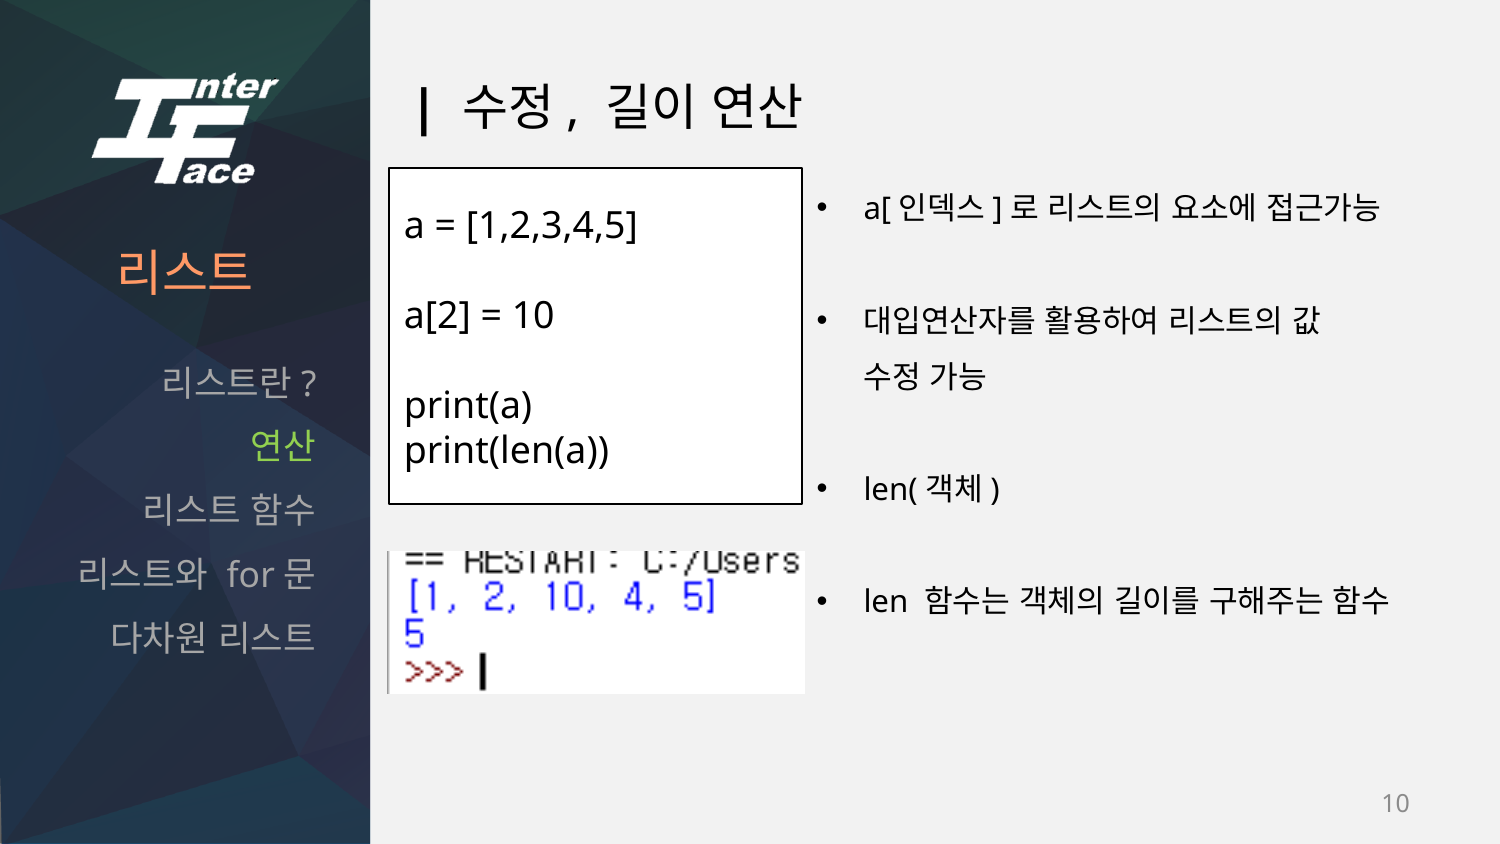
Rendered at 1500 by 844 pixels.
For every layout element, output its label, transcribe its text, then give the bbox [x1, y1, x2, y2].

text_box a = [1,2,3,4,5] a[2] = 10 print(a) print(len(a)) [387, 166, 801, 507]
picture [387, 551, 805, 694]
text_box | 수정, 길이 연산 [395, 68, 939, 143]
text_box a[인덱스]로 리스트의 요소에 접근가능 대입연산자를 활용하여 리스트의 값 수정 가능 len(객체) len 함수는 객체의 길이를 구해주는 함수 [801, 162, 1500, 627]
slide_number 10 [1074, 782, 1425, 827]
picture [0, 0, 371, 844]
